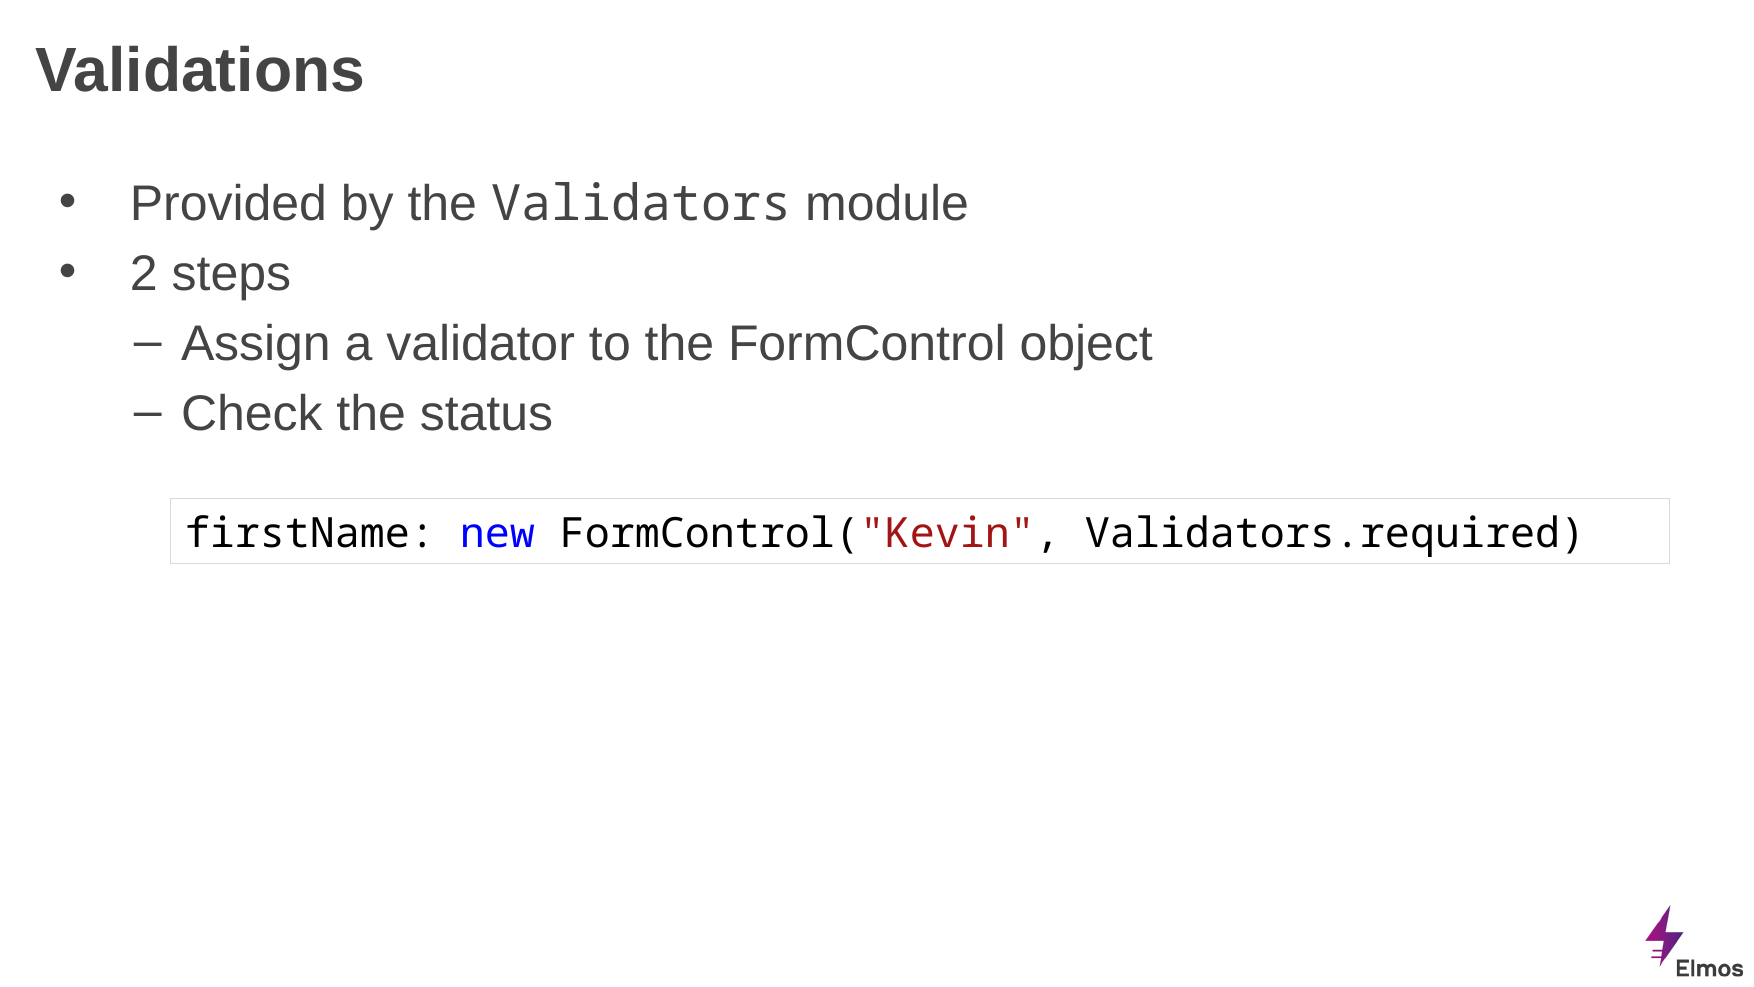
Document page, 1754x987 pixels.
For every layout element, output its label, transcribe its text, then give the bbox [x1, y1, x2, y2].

text_box firstName: new FormControl("Kevin", Validators.required) [170, 498, 1670, 564]
picture [1645, 905, 1743, 977]
list Provided by the Validators module 2 steps Assign a validator to the FormControl object Check the status [59, 170, 1721, 958]
title Validations [35, 29, 1721, 133]
